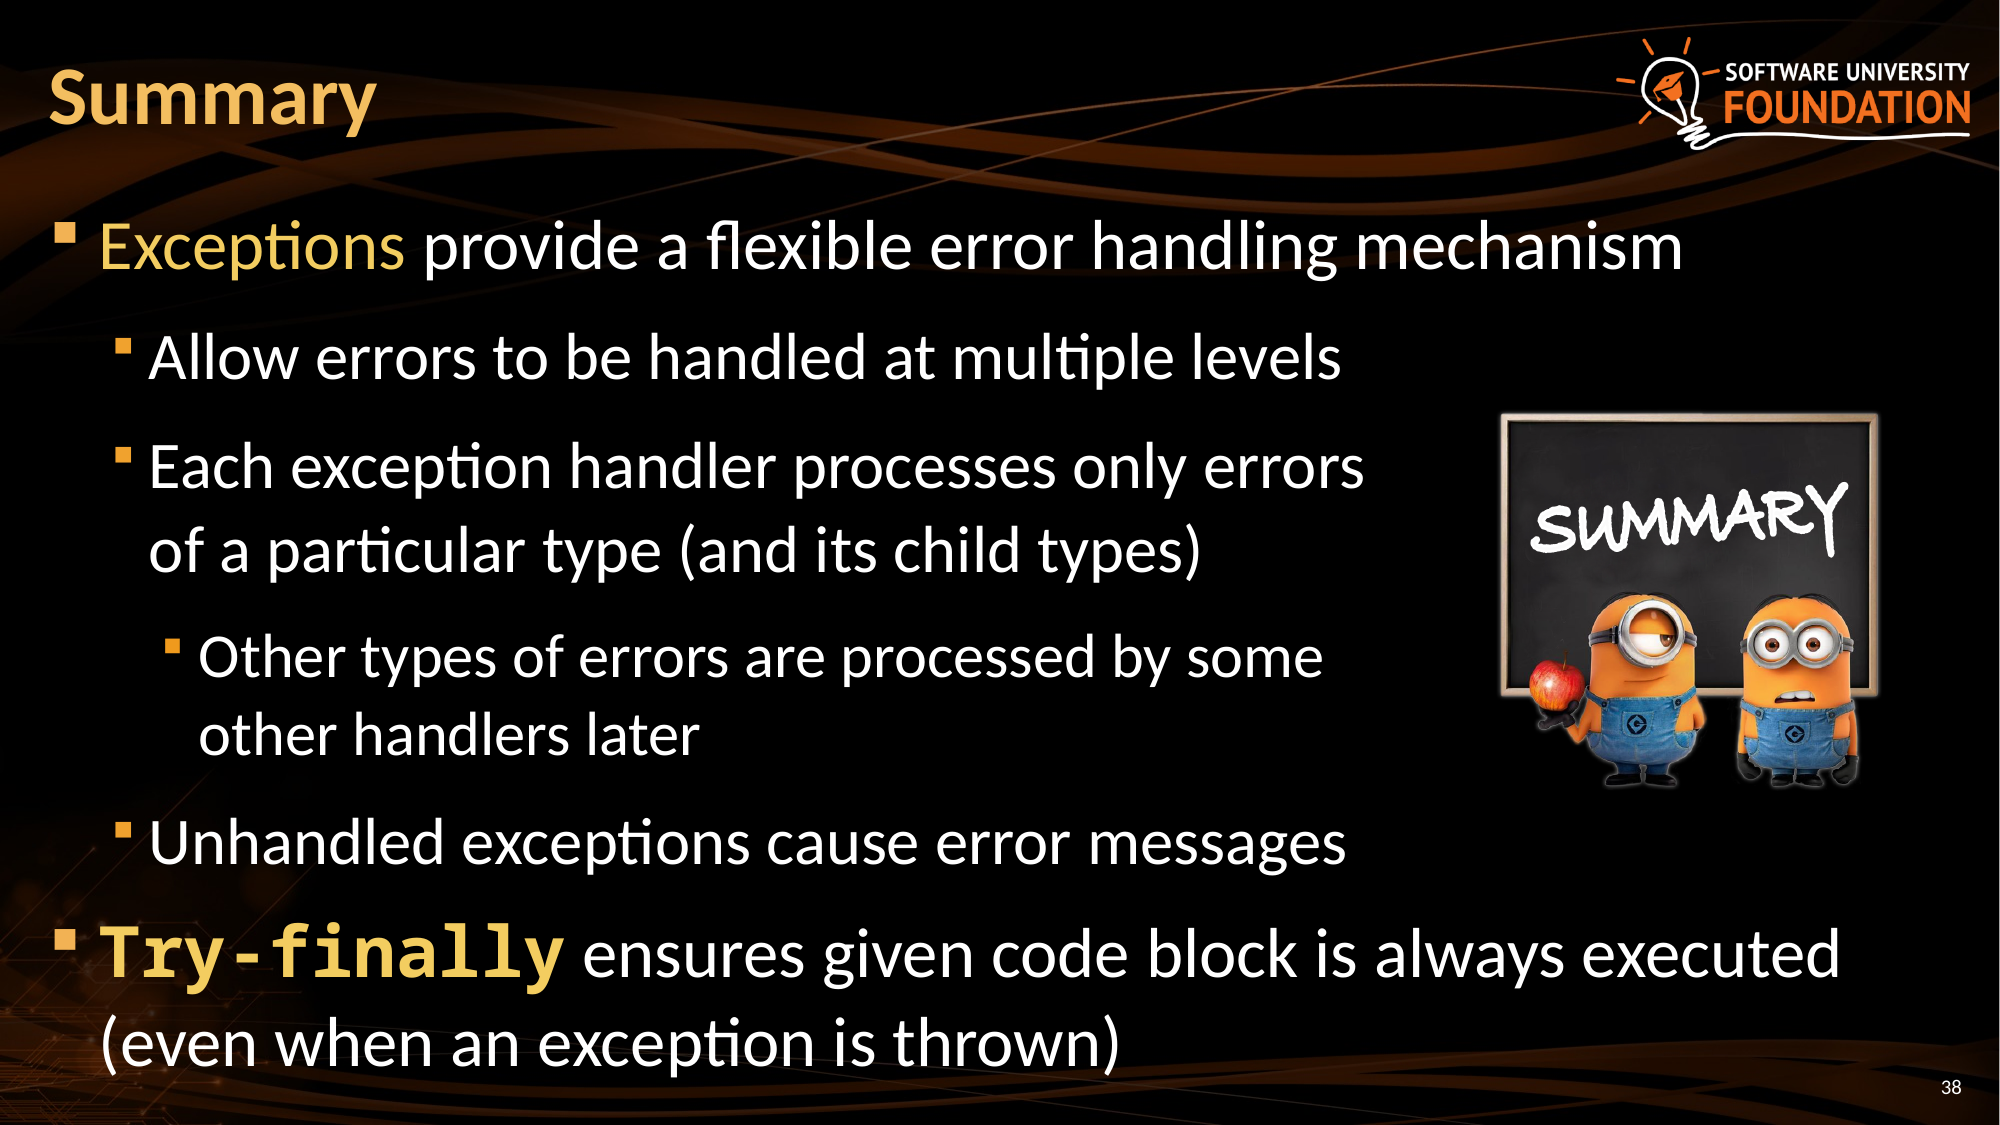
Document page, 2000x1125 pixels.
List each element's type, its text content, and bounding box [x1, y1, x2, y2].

list Exceptions provide a flexible error handling mechanism Allow errors to be handled at multiple levels Each exception handler processes only errors of a particular type (and its child types) Other types of errors are processed by some other handlers later Unhandled exceptions cause error messages Try-finally ensures given code block is always executed (even when an exception is thrown) [31, 188, 1968, 1103]
title Summary [30, 6, 1602, 189]
picture [0, 0, 2000, 1125]
